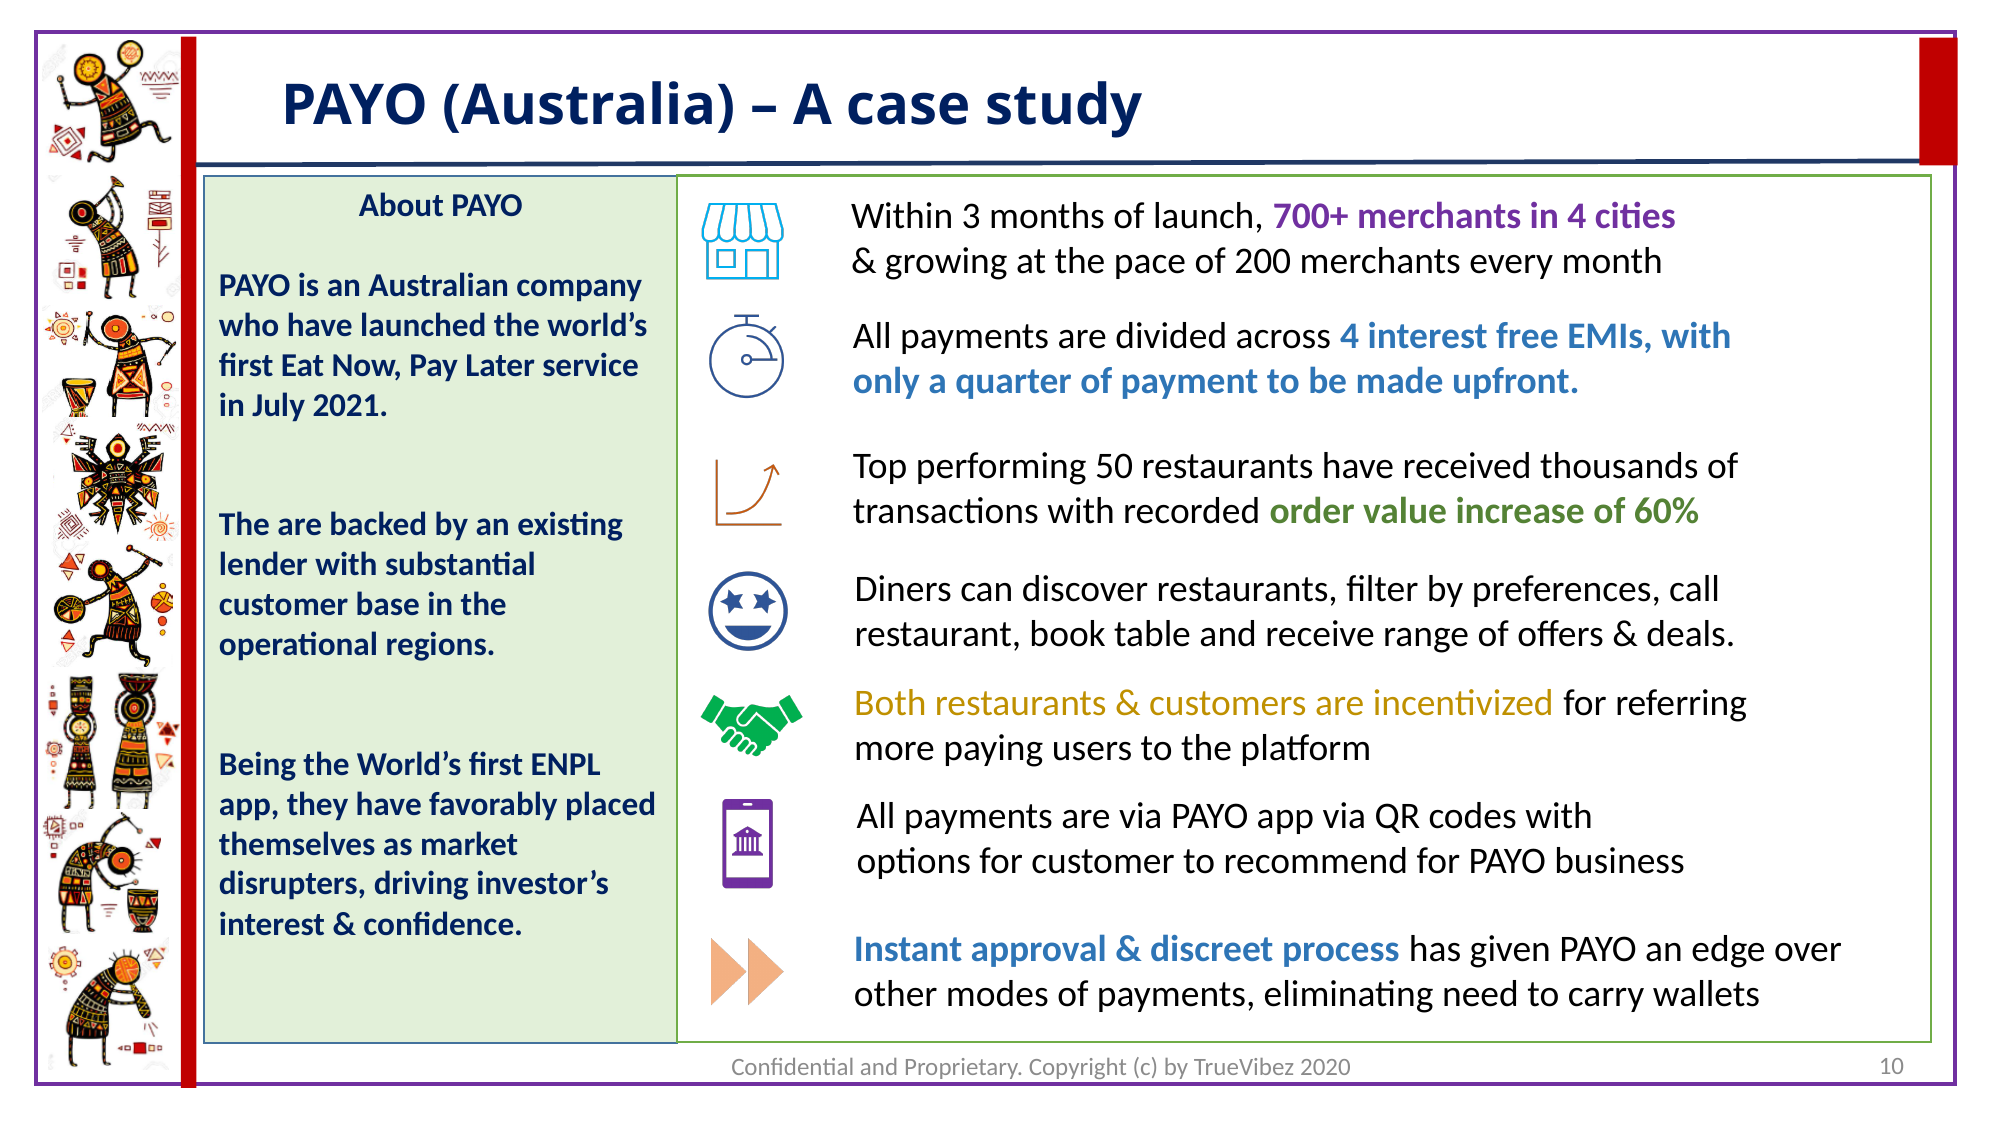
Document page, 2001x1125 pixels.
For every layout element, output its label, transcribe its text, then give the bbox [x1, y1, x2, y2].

text_box Instant approval & discreet process has given PAYO an edge over other modes of payments, eliminating need to carry wallets [839, 916, 1920, 1022]
picture [692, 301, 801, 409]
picture [42, 305, 182, 934]
text_box All payments are via PAYO app via QR codes with options for customer to recommend for PAYO business [841, 783, 1724, 889]
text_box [195, 160, 1954, 165]
text_box [676, 174, 1932, 1043]
slide_number 10 [1469, 1043, 1920, 1095]
text_box [1918, 37, 1959, 167]
picture [695, 669, 808, 782]
picture [42, 175, 181, 301]
text_box [180, 36, 197, 1089]
picture [688, 187, 797, 295]
picture [687, 914, 802, 1029]
text_box Diners can discover restaurants, filter by preferences, call restaurant, book table and receive range of offers & deals. [839, 556, 1806, 662]
text_box Within 3 months of launch, 700+ merchants in 4 cities & growing at the pace of 200 merchants every month [836, 183, 1719, 289]
text_box All payments are divided across 4 interest free EMIs, with only a quarter of payment to be made upfront. [838, 303, 1804, 409]
text_box Both restaurants & customers are incentivized for referring more paying users to the platform [839, 670, 1805, 775]
text_box Top performing 50 restaurants have received thousands of transactions with recorded order value increase of 60% [838, 434, 1804, 539]
picture [701, 446, 795, 539]
text_box [35, 31, 1956, 1085]
picture [698, 561, 798, 661]
picture [701, 797, 794, 890]
text_box About PAYO PAYO is an Australian company who have launched the world’s first Eat Now, Pay Later service in July 2021. The are backed by an existing lender with substantial customer base in the operational regions. Being the World’s first ENPL app, they have favorably placed themselves as market disrupters, driving investor’s interest & confidence. [203, 175, 678, 1044]
footer Confidential and Proprietary. Copyright (c) by TrueVibez 2020 [704, 1043, 1380, 1096]
picture [42, 40, 184, 171]
picture [47, 937, 169, 1070]
text_box PAYO (Australia) – A case study [266, 60, 1436, 143]
